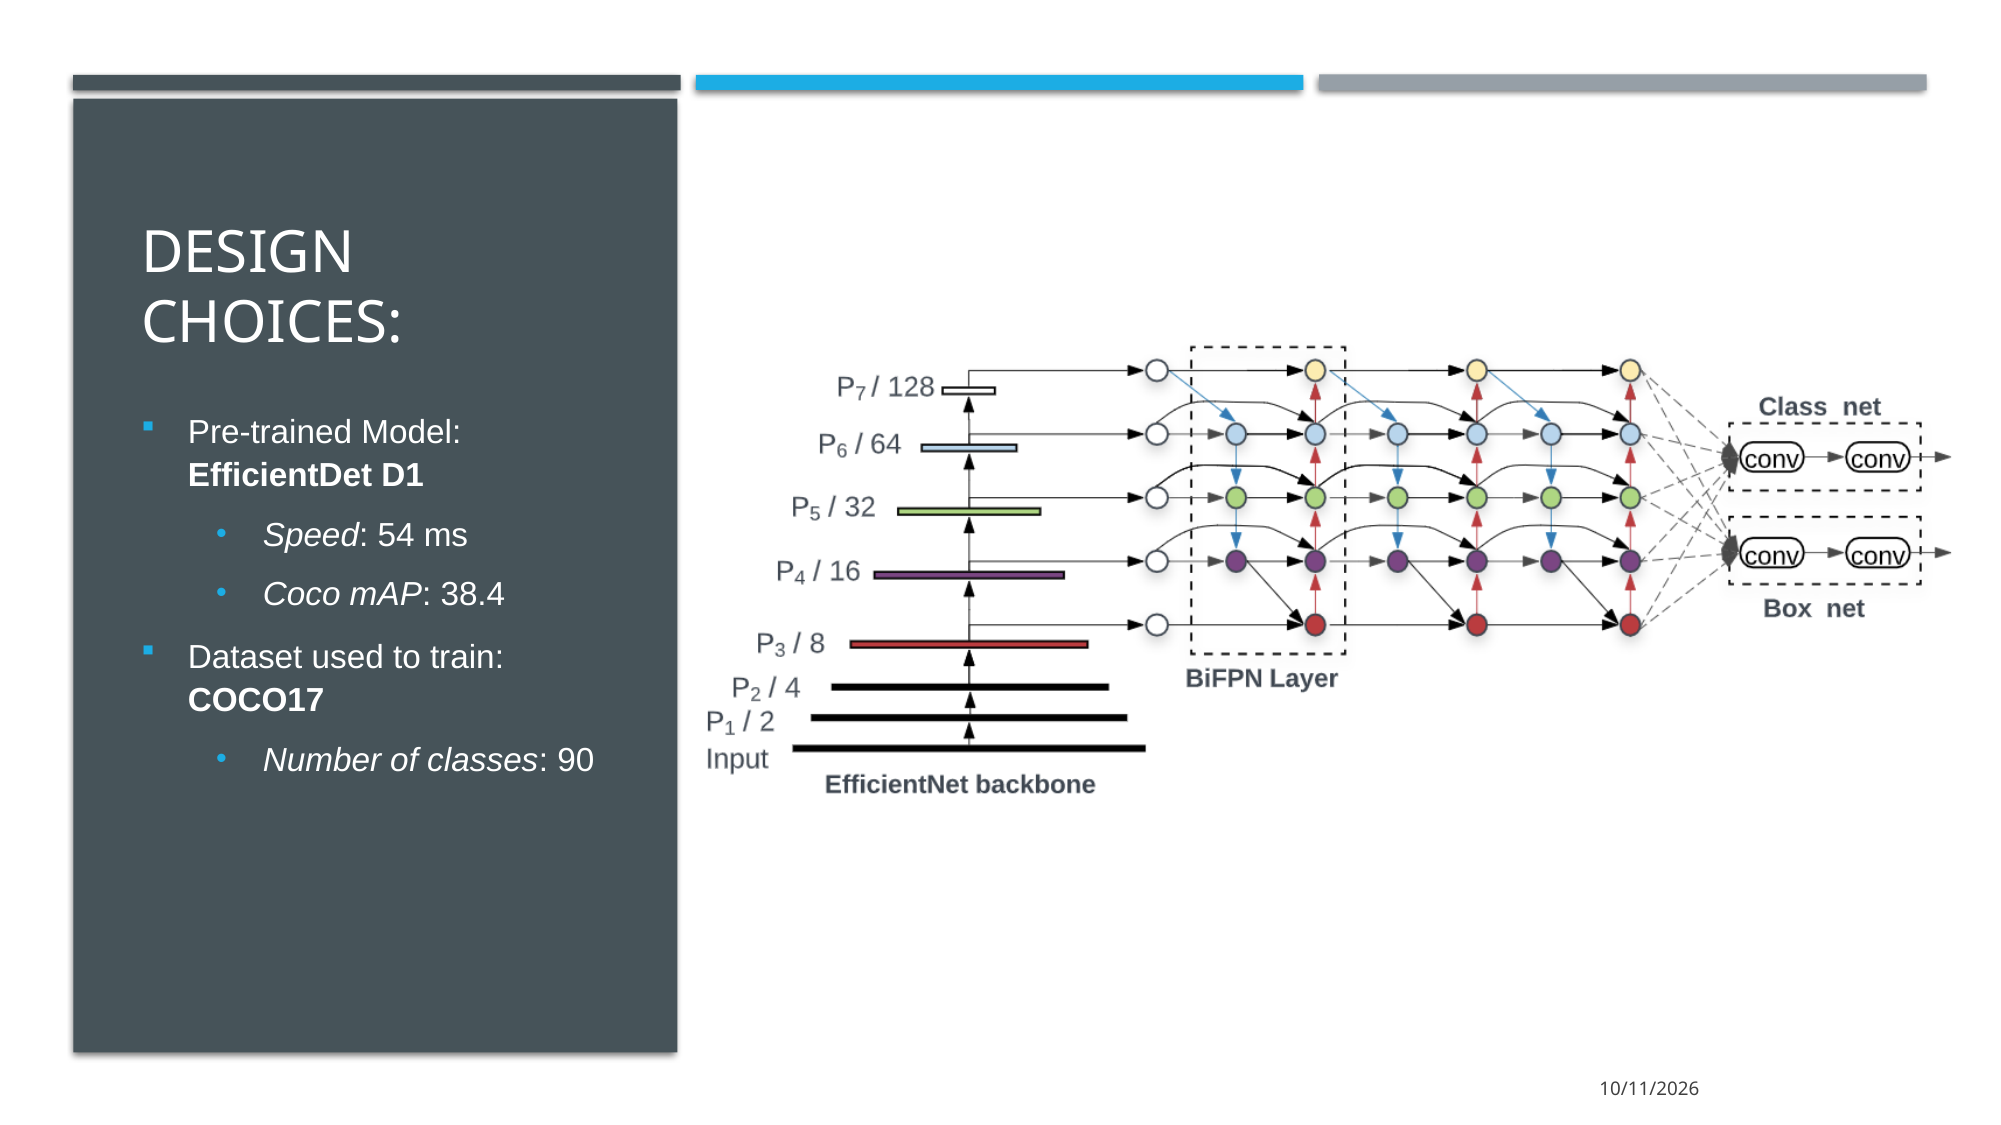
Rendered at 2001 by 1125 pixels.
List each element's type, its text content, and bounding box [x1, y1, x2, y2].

title Design Choices: [125, 153, 624, 362]
picture [694, 312, 1965, 813]
list Pre-trained Model: EfficientDet D1 Speed: 54 ms Coco mAP: 38.4 Dataset used to train: COCO17 Number of classes: 90 [125, 398, 654, 972]
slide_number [1247, 1059, 1715, 1120]
